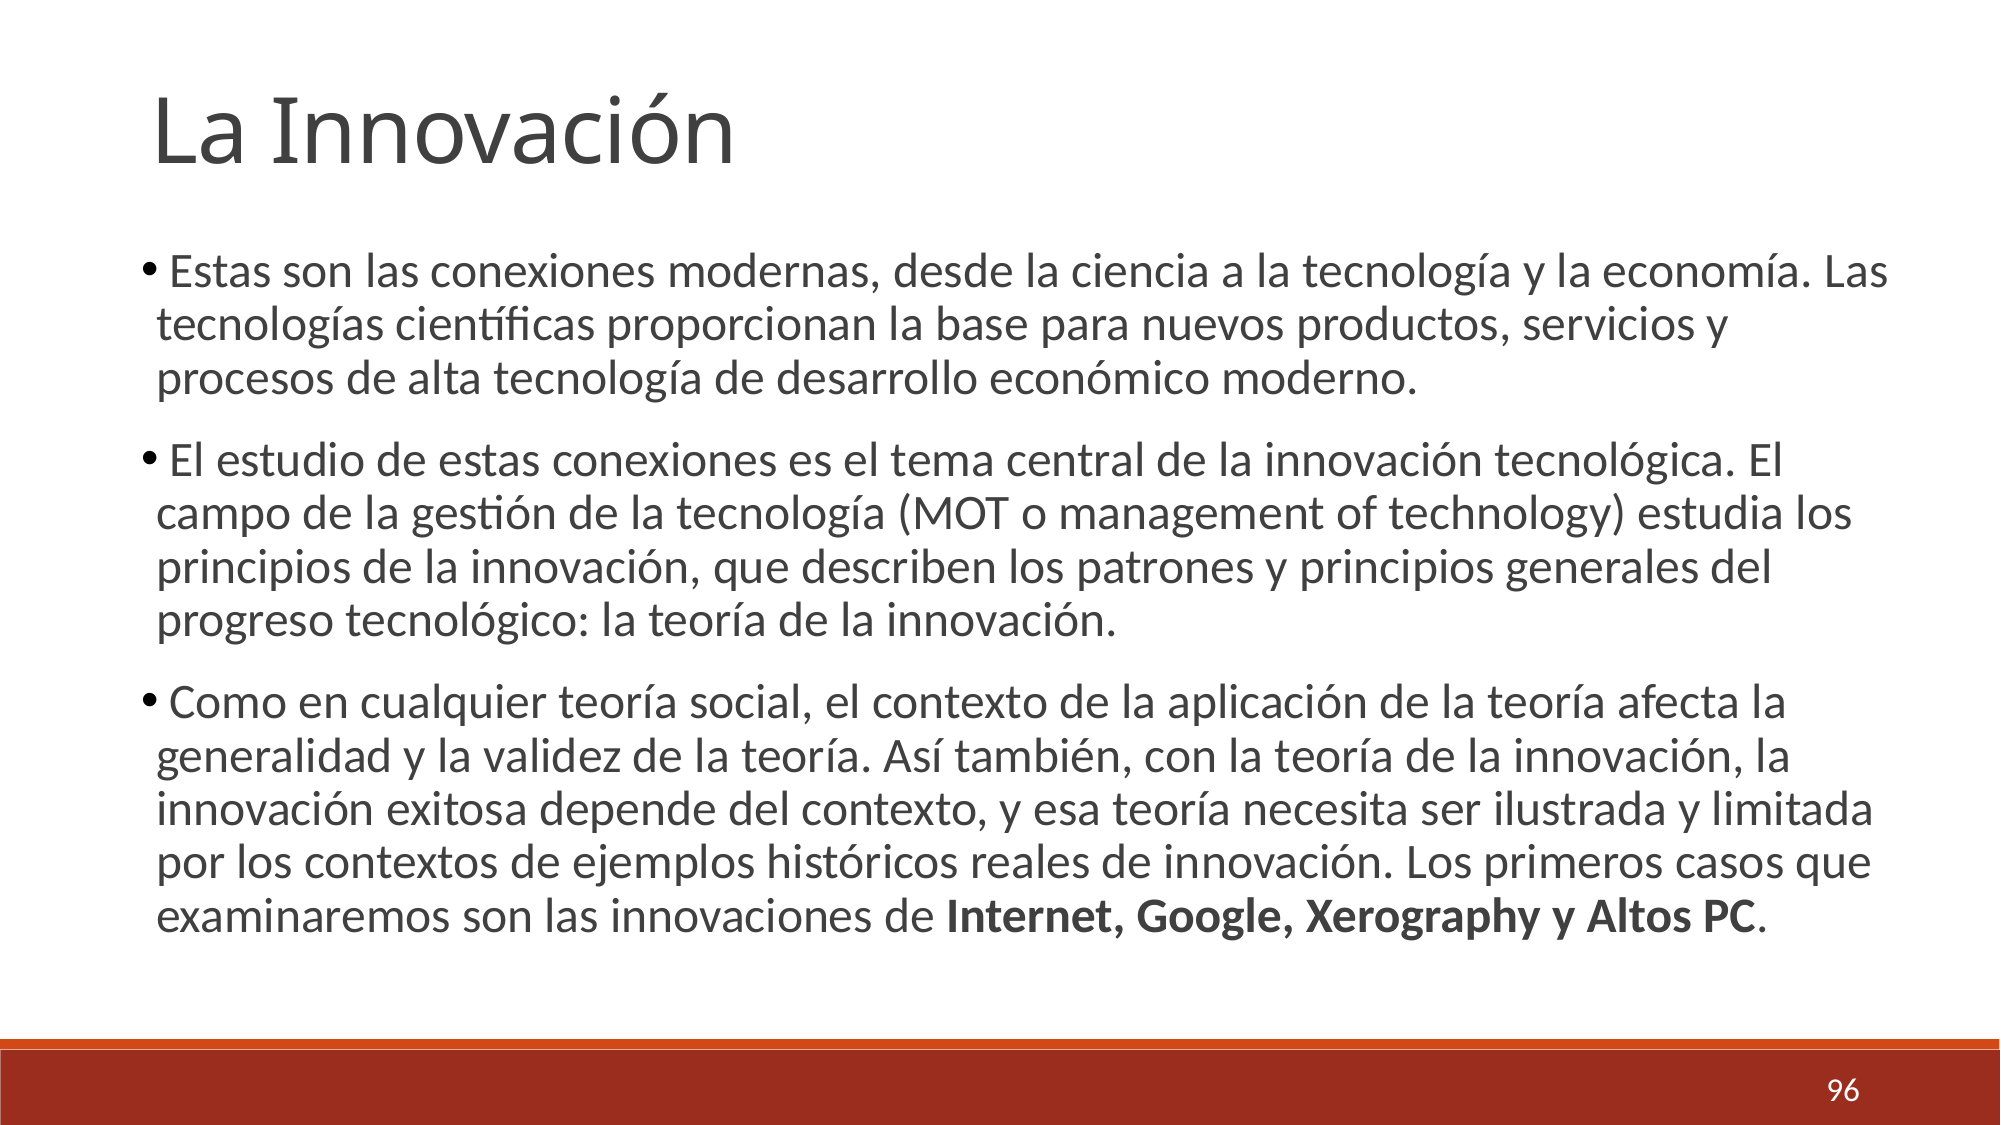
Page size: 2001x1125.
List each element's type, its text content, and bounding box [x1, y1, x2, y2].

text_box La Innovación [136, 81, 1830, 237]
slide_number 96 [126, 1061, 1875, 1115]
text_box Estas son las conexiones modernas, desde la ciencia a la tecnología y la economía. Las tecnologías científicas proporcionan la base para nuevos productos, servicios y procesos de alta tecnología de desarrollo económico moderno. El estudio de estas conexiones es el tema central de la innovación tecnológica. El campo de la gestión de la tecnología (MOT o management of technology) estudia los principios de la innovación, que describen los patrones y principios generales del progreso tecnológico: la teoría de la innovación. Como en cualquier teoría social, el contexto de la aplicación de la teoría afecta la generalidad y la validez de la teoría. Así también, con la teoría de la innovación, la innovación exitosa depende del contexto, y esa teoría necesita ser ilustrada y limitada por los contextos de ejemplos históricos reales de innovación. Los primeros casos que examinaremos son las innovaciones de Internet, Google, Xerography y Altos PC. [126, 237, 1907, 1004]
